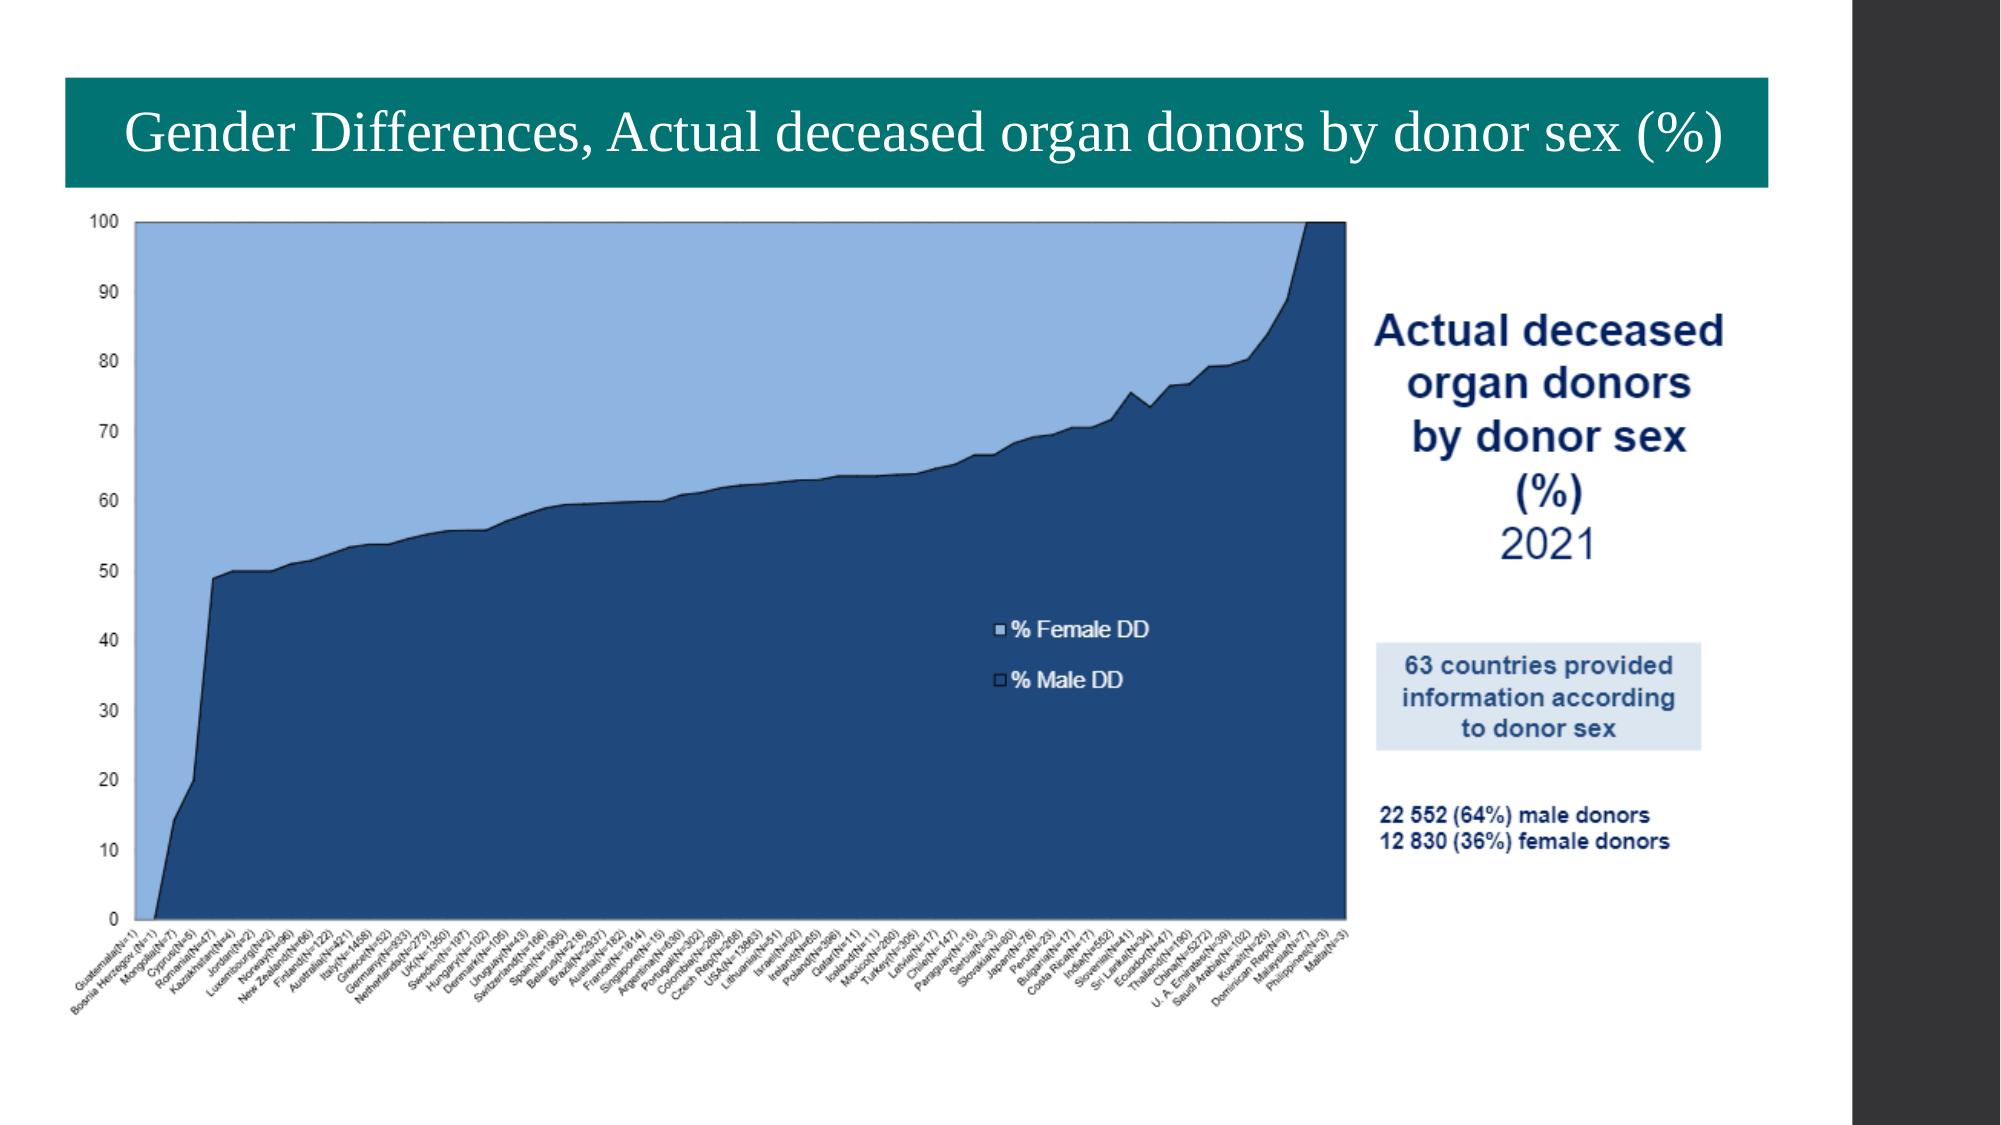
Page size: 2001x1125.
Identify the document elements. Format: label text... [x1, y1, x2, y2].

text_box Gender Differences, Actual deceased organ donors by donor sex (%) [65, 77, 1769, 188]
picture [65, 209, 1769, 1032]
